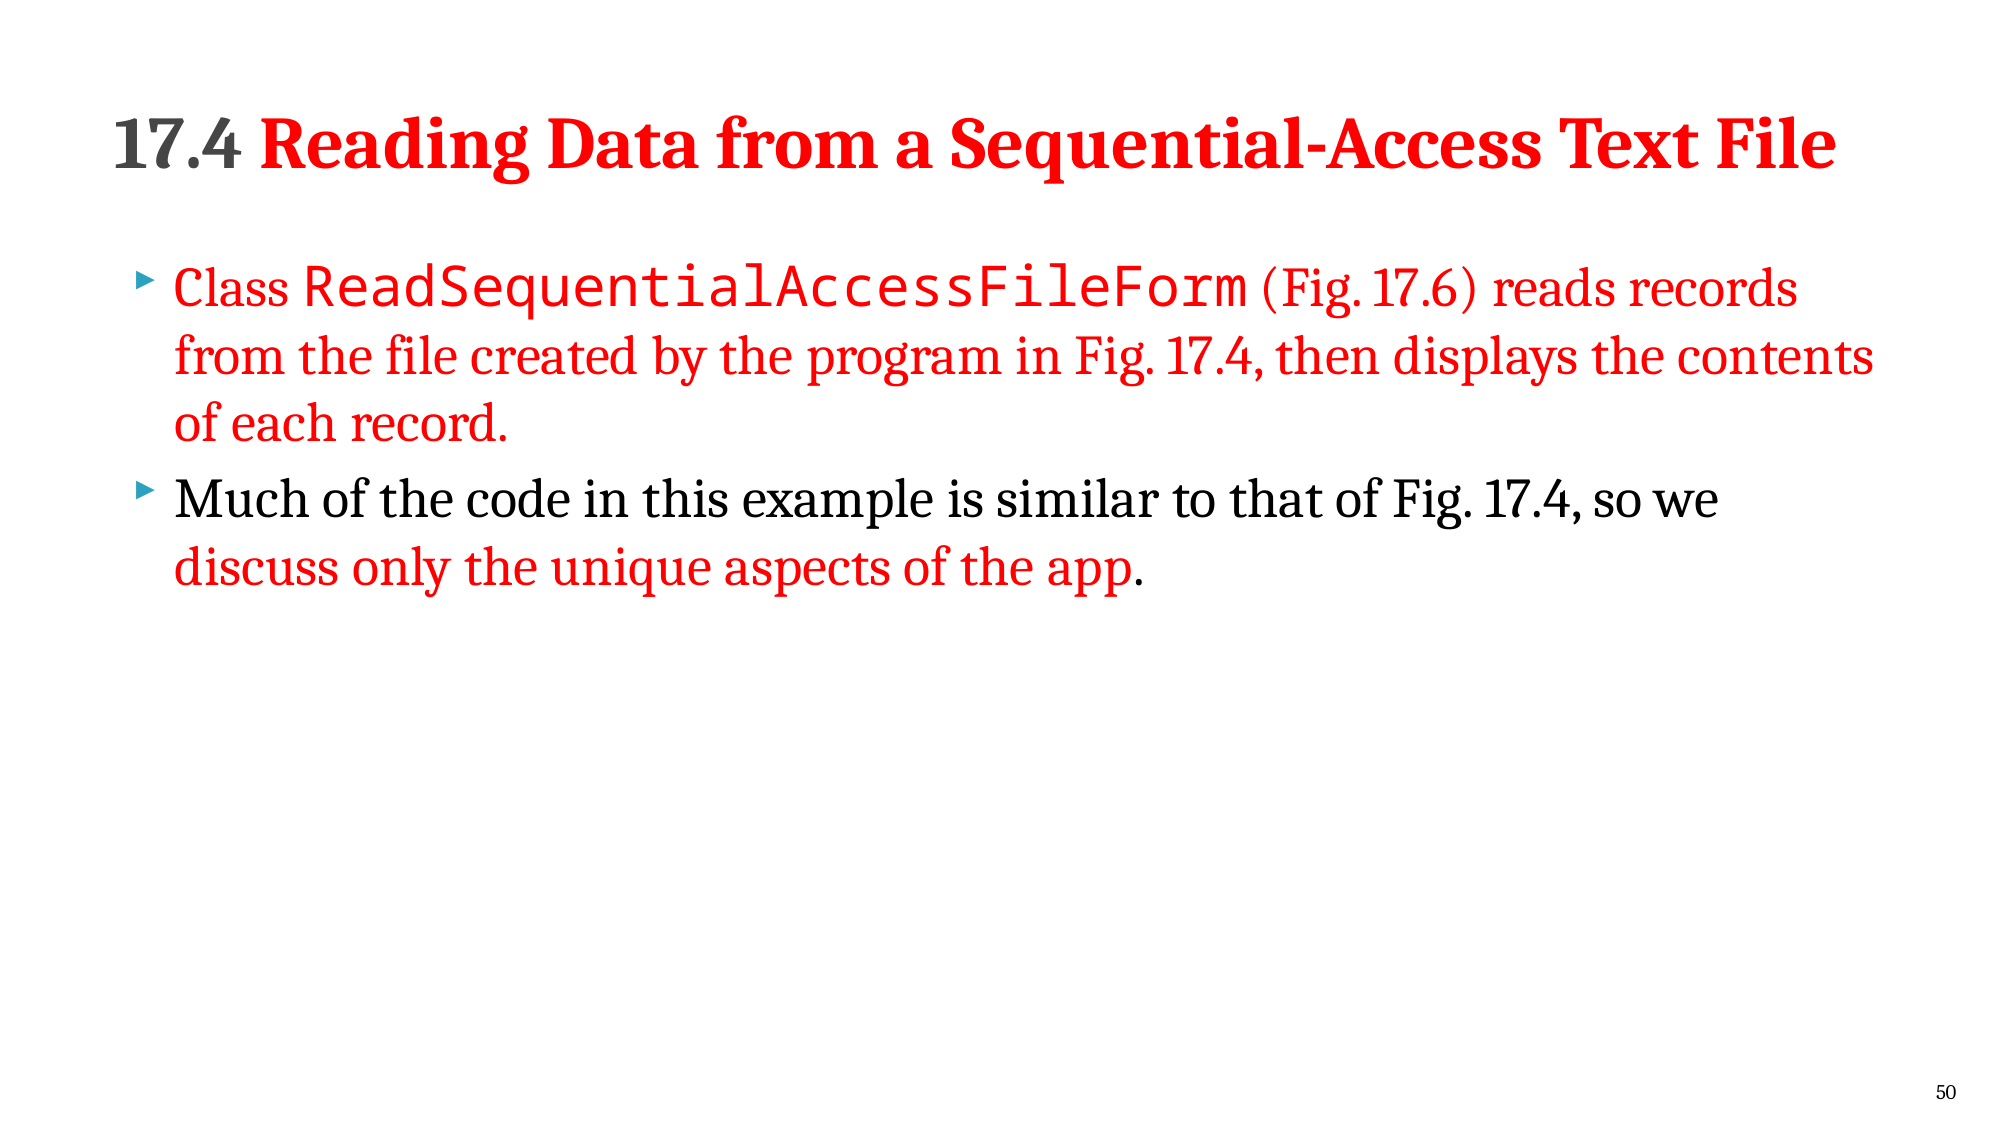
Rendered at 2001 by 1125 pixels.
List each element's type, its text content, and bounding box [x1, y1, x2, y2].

title 17.4 Reading Data from a Sequential-Access Text File [99, 45, 1900, 233]
list Class ReadSequentialAccessFileForm (Fig. 17.6) reads records from the file created by the program in Fig. 17.4, then displays the contents of each record. Much of the code in this example is similar to that of Fig. 17.4, so we discuss only the unique aspects of the app. [99, 242, 1900, 986]
slide_number 50 [1891, 1051, 1972, 1112]
